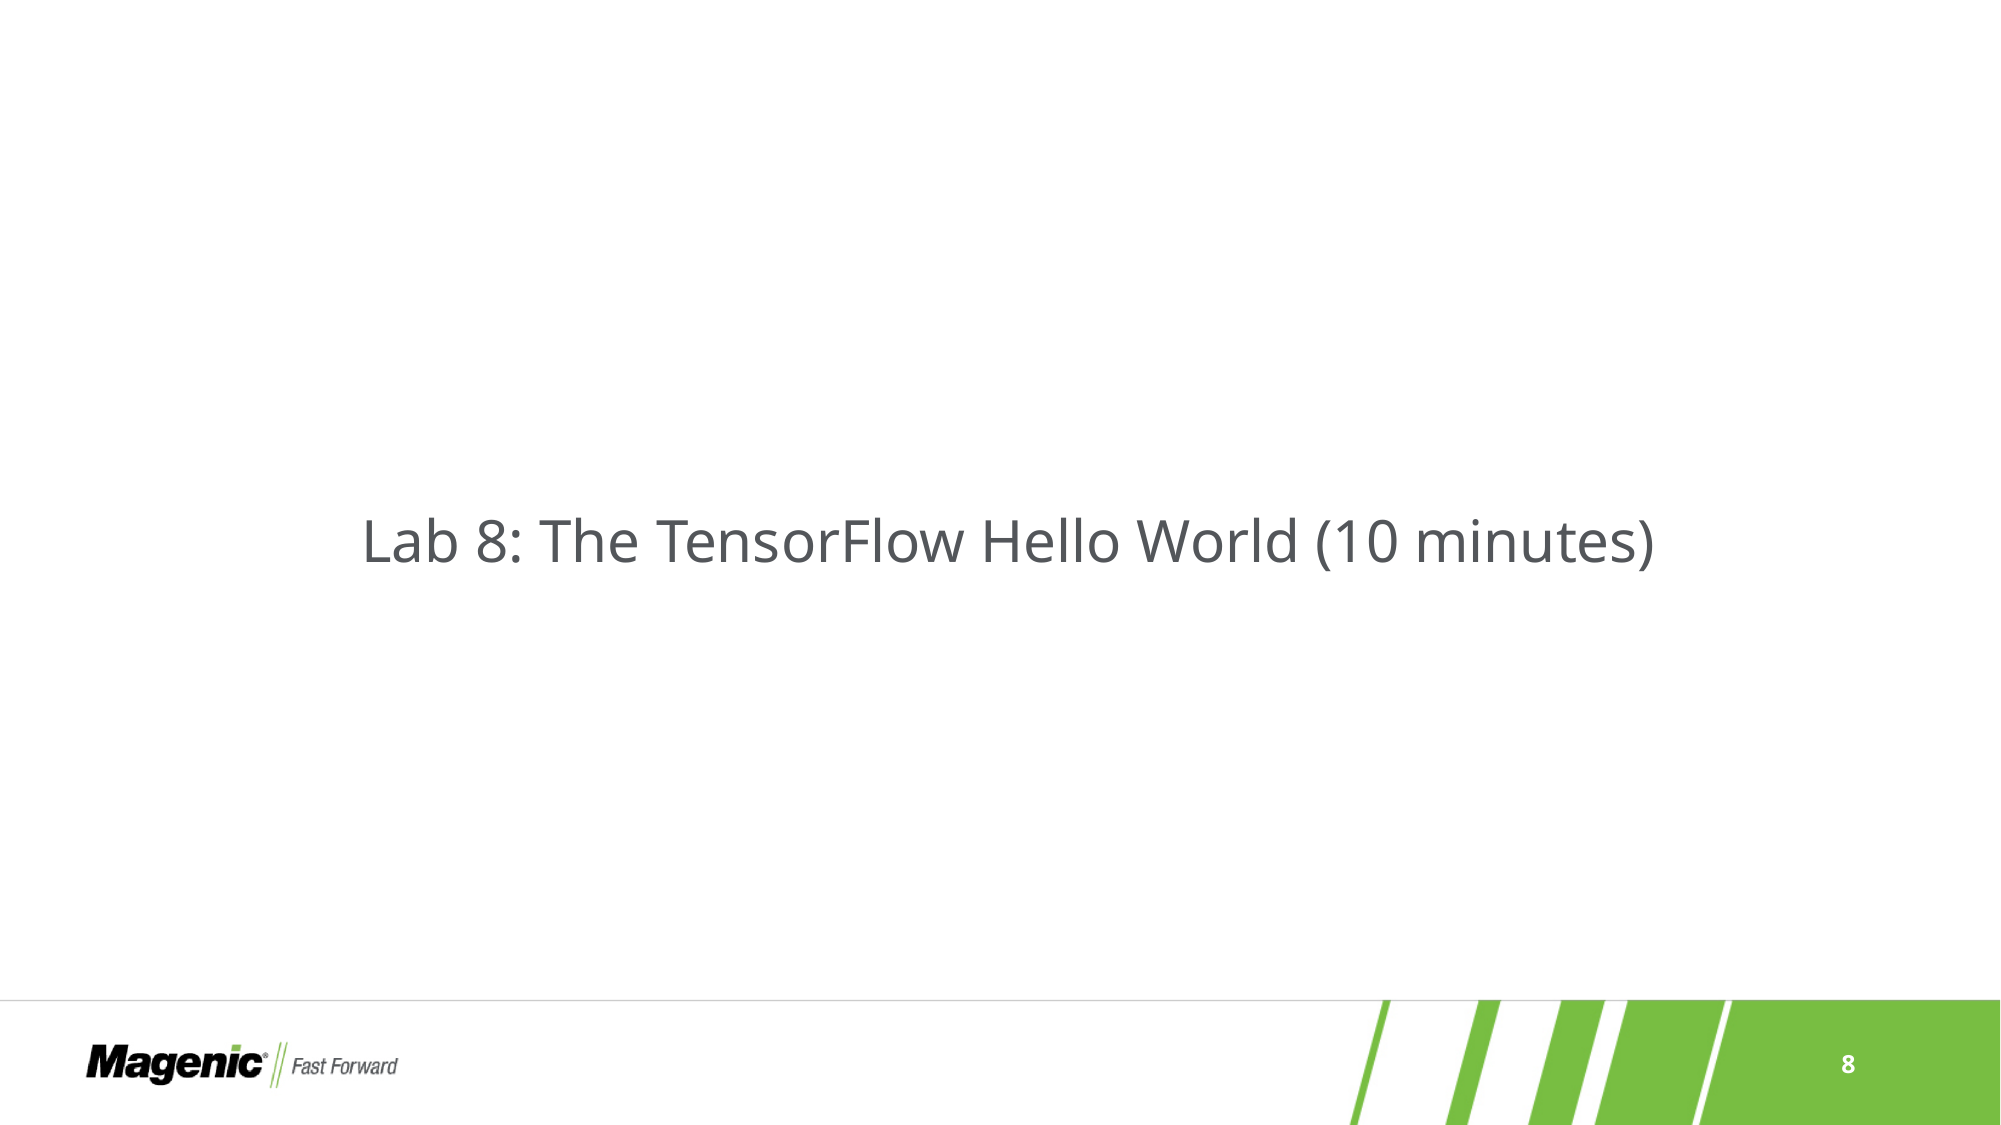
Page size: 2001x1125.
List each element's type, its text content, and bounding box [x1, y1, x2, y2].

list Lab 8: The TensorFlow Hello World (10 minutes) [70, 149, 1946, 939]
picture [0, 0, 2001, 1125]
